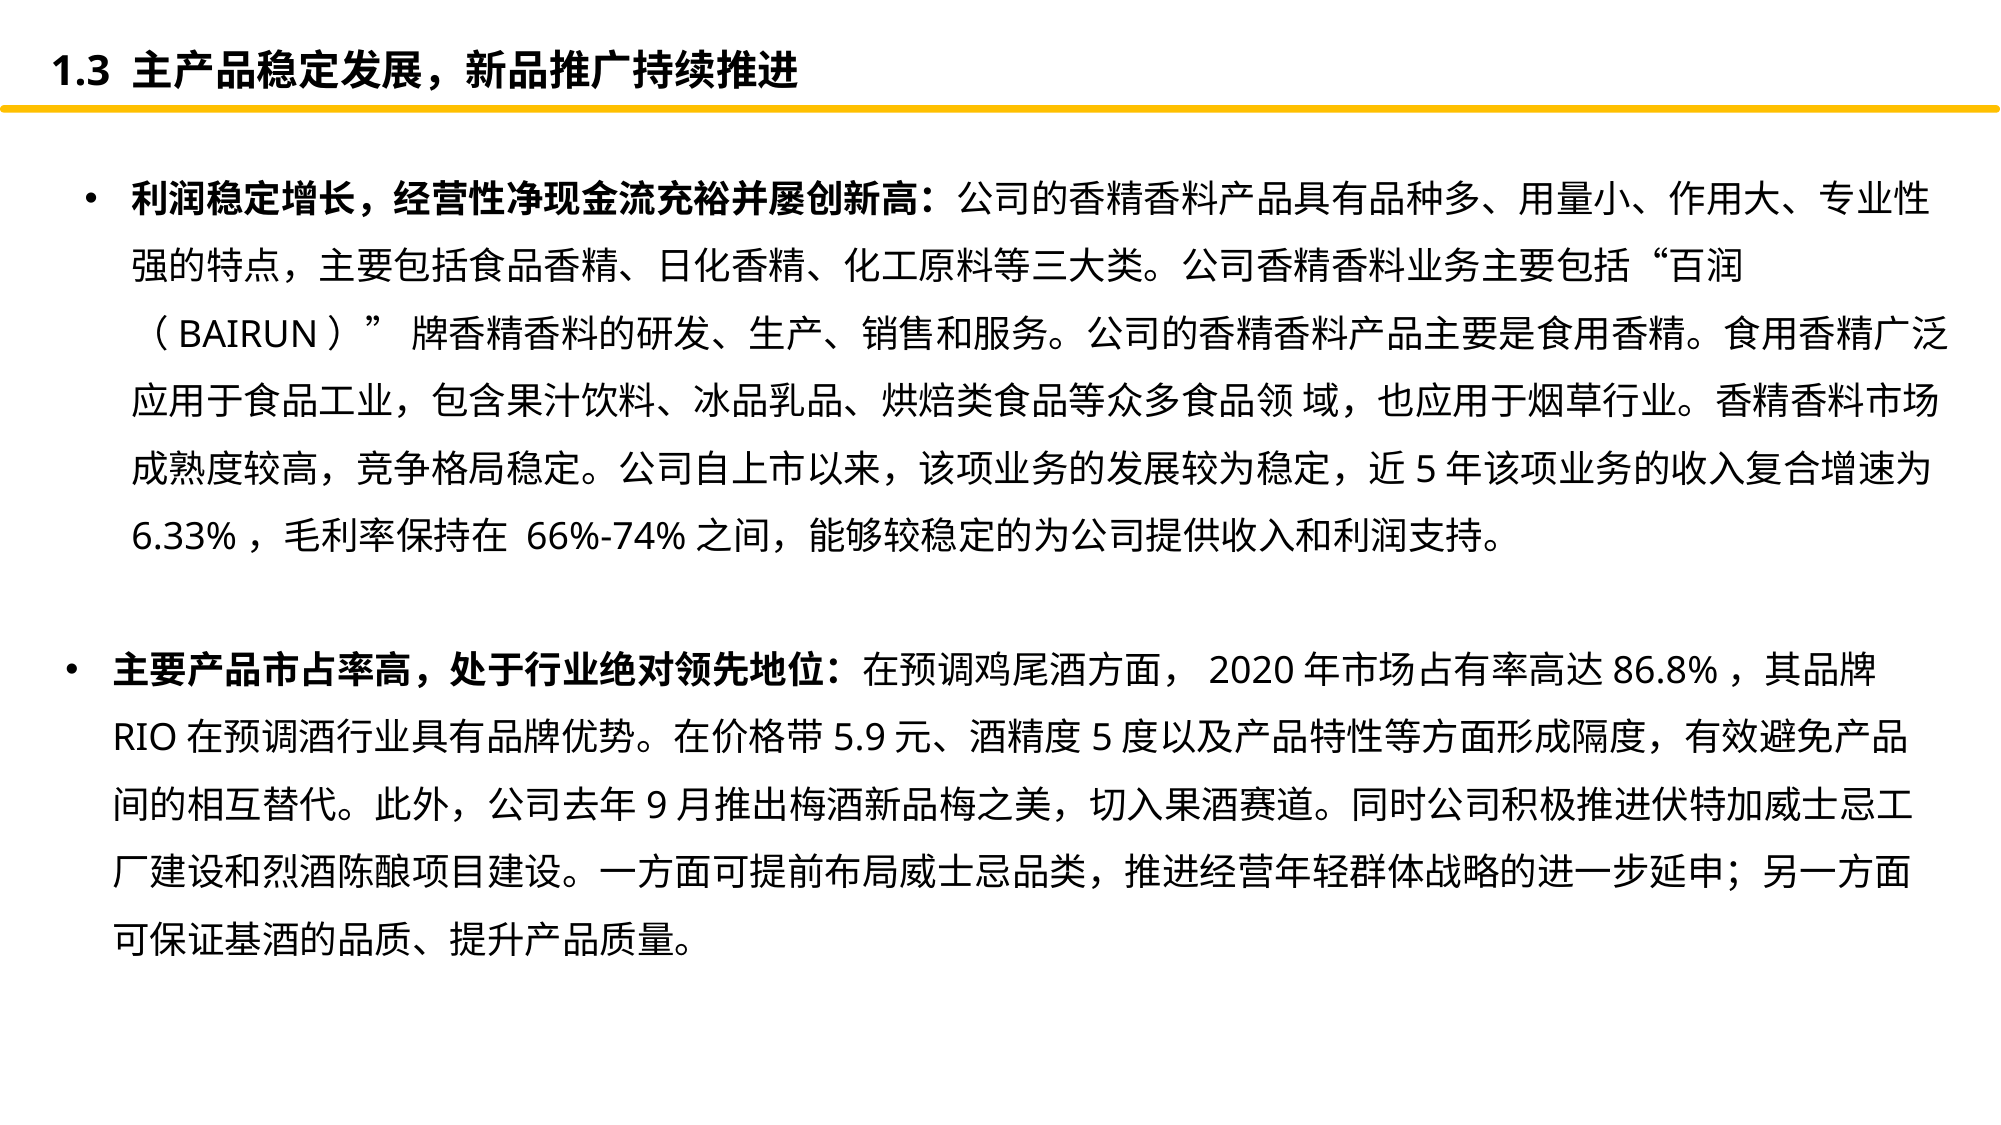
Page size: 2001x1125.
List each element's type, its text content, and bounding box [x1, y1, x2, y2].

text_box 主要产品市占率高，处于行业绝对领先地位：在预调鸡尾酒方面，2020年市场占有率高达86.8%，其品牌RIO在预调酒行业具有品牌优势。在价格带5.9元、酒精度5度以及产品特性等方面形成隔度，有效避免产品间的相互替代。此外，公司去年9月推出梅酒新品梅之美，切入果酒赛道。同时公司积极推进伏特加威士忌工厂建设和烈酒陈酿项目建设。一方面可提前布局威士忌品类，推进经营年轻群体战略的进一步延申；另一方面可保证基酒的品质、提升产品质量。 [50, 615, 1958, 968]
text_box [0, 105, 2000, 113]
text_box 利润稳定增长，经营性净现金流充裕并屡创新高：公司的香精香料产品具有品种多、用量小、作用大、专业性强的特点，主要包括食品香精、日化香精、化工原料等三大类。公司香精香料业务主要包括“百润（BAIRUN）” 牌香精香料的研发、生产、销售和服务。公司的香精香料产品主要是食用香精。食用香精广泛应用于食品工业，包含果汁饮料、冰品乳品、烘焙类食品等众多食品领 域，也应用于烟草行业。香精香料市场成熟度较高，竞争格局稳定。公司自上市以来，该项业务的发展较为稳定，近5年该项业务的收入复合增速为6.33%，毛利率保持在 66%-74%之间，能够较稳定的为公司提供收入和利润支持。 [84, 152, 1958, 558]
text_box 1.3 主产品稳定发展，新品推广持续推进 [50, 43, 977, 94]
